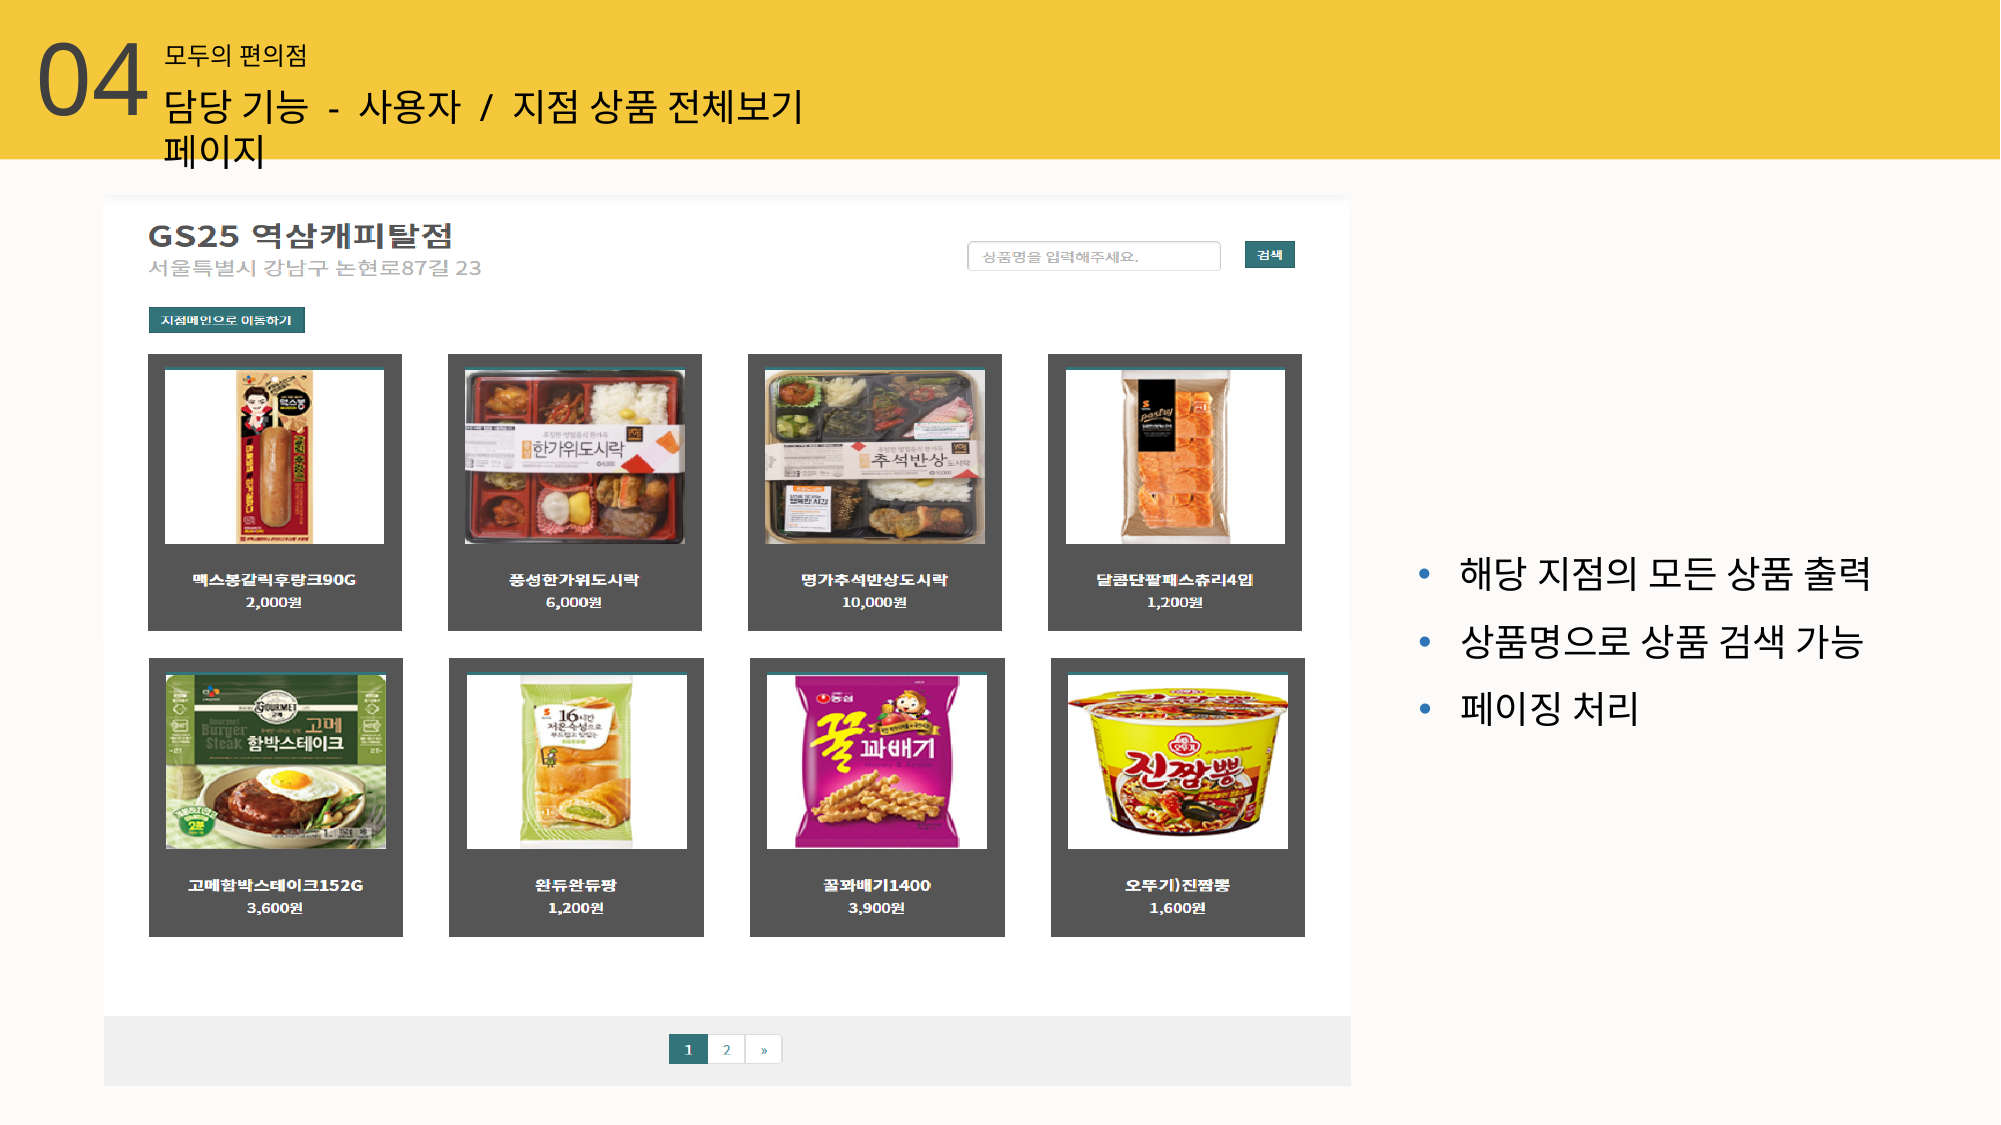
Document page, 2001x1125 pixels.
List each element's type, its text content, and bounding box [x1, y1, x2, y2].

text_box 04 [20, 8, 205, 144]
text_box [1403, 543, 1894, 740]
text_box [103, 195, 1352, 1086]
text_box 모두의 편의점 [205, 33, 324, 76]
text_box [0, 0, 2000, 160]
text_box 담당 기능 - 사용자 / 지점 상품 전체보기 페이지 [148, 76, 928, 182]
